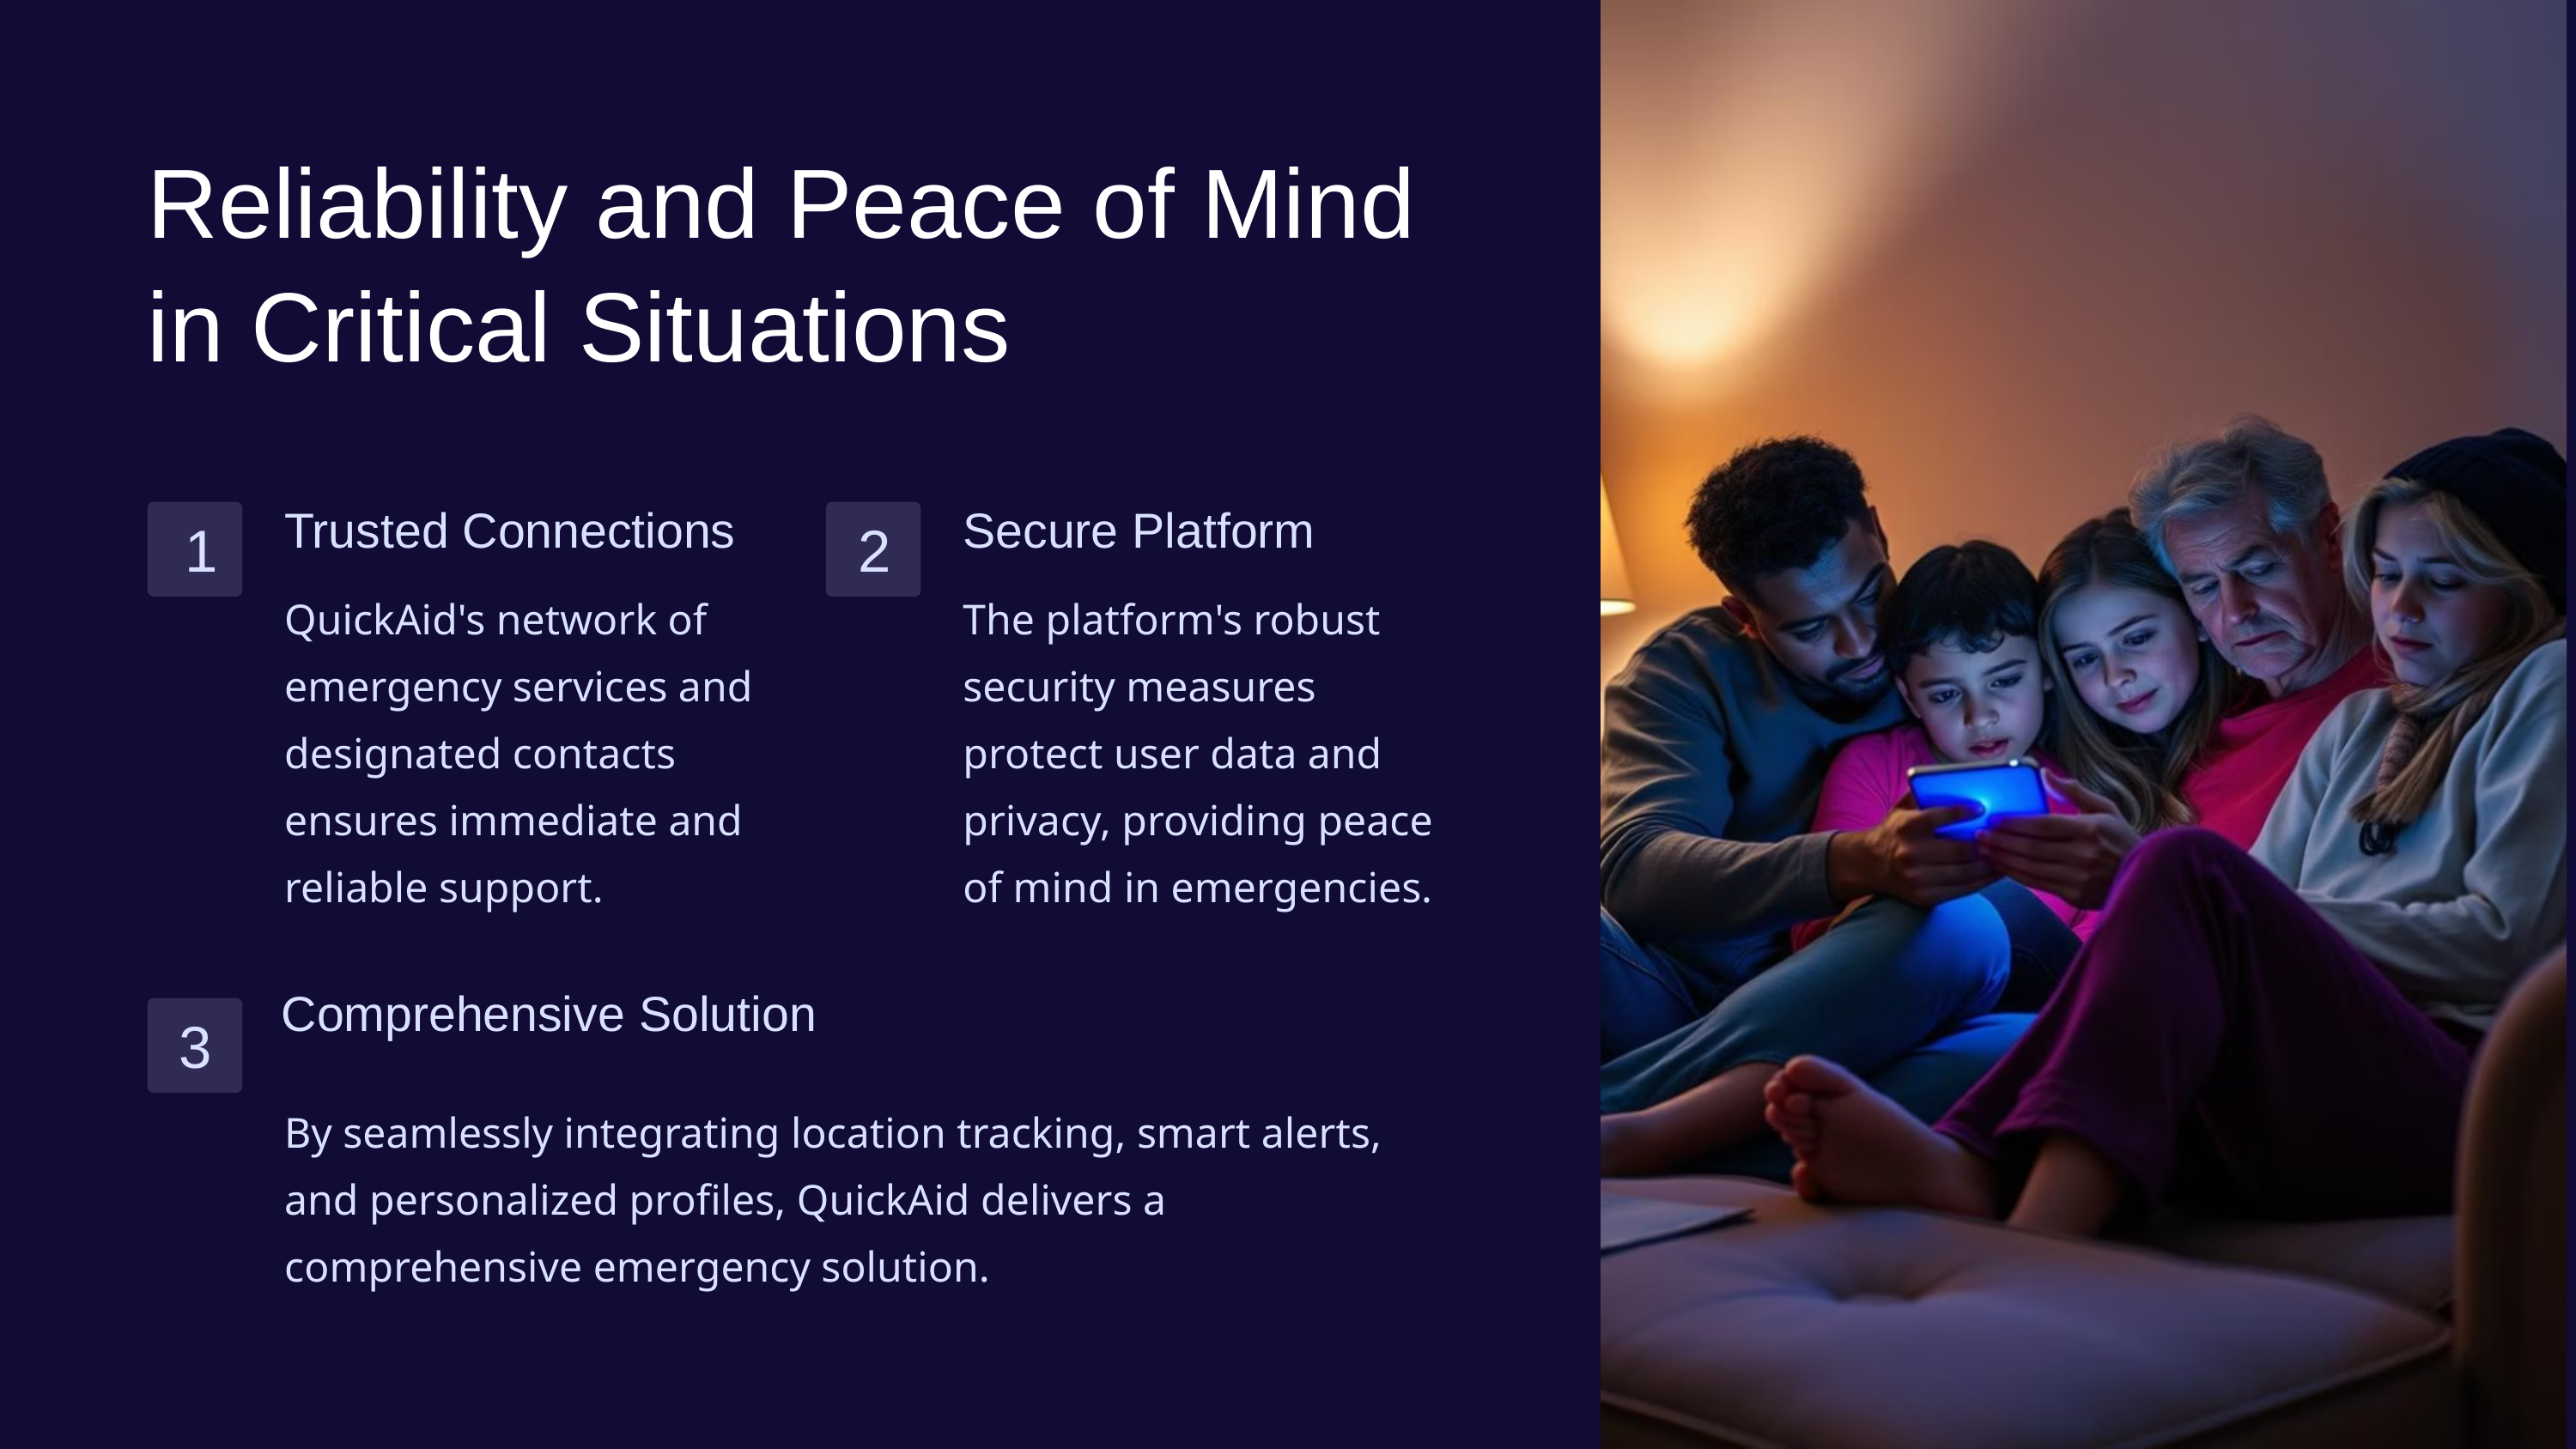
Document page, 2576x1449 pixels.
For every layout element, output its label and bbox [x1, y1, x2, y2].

text_box [147, 997, 243, 1094]
text_box [147, 501, 243, 597]
text_box [0, 0, 2576, 1449]
text_box [825, 501, 921, 597]
